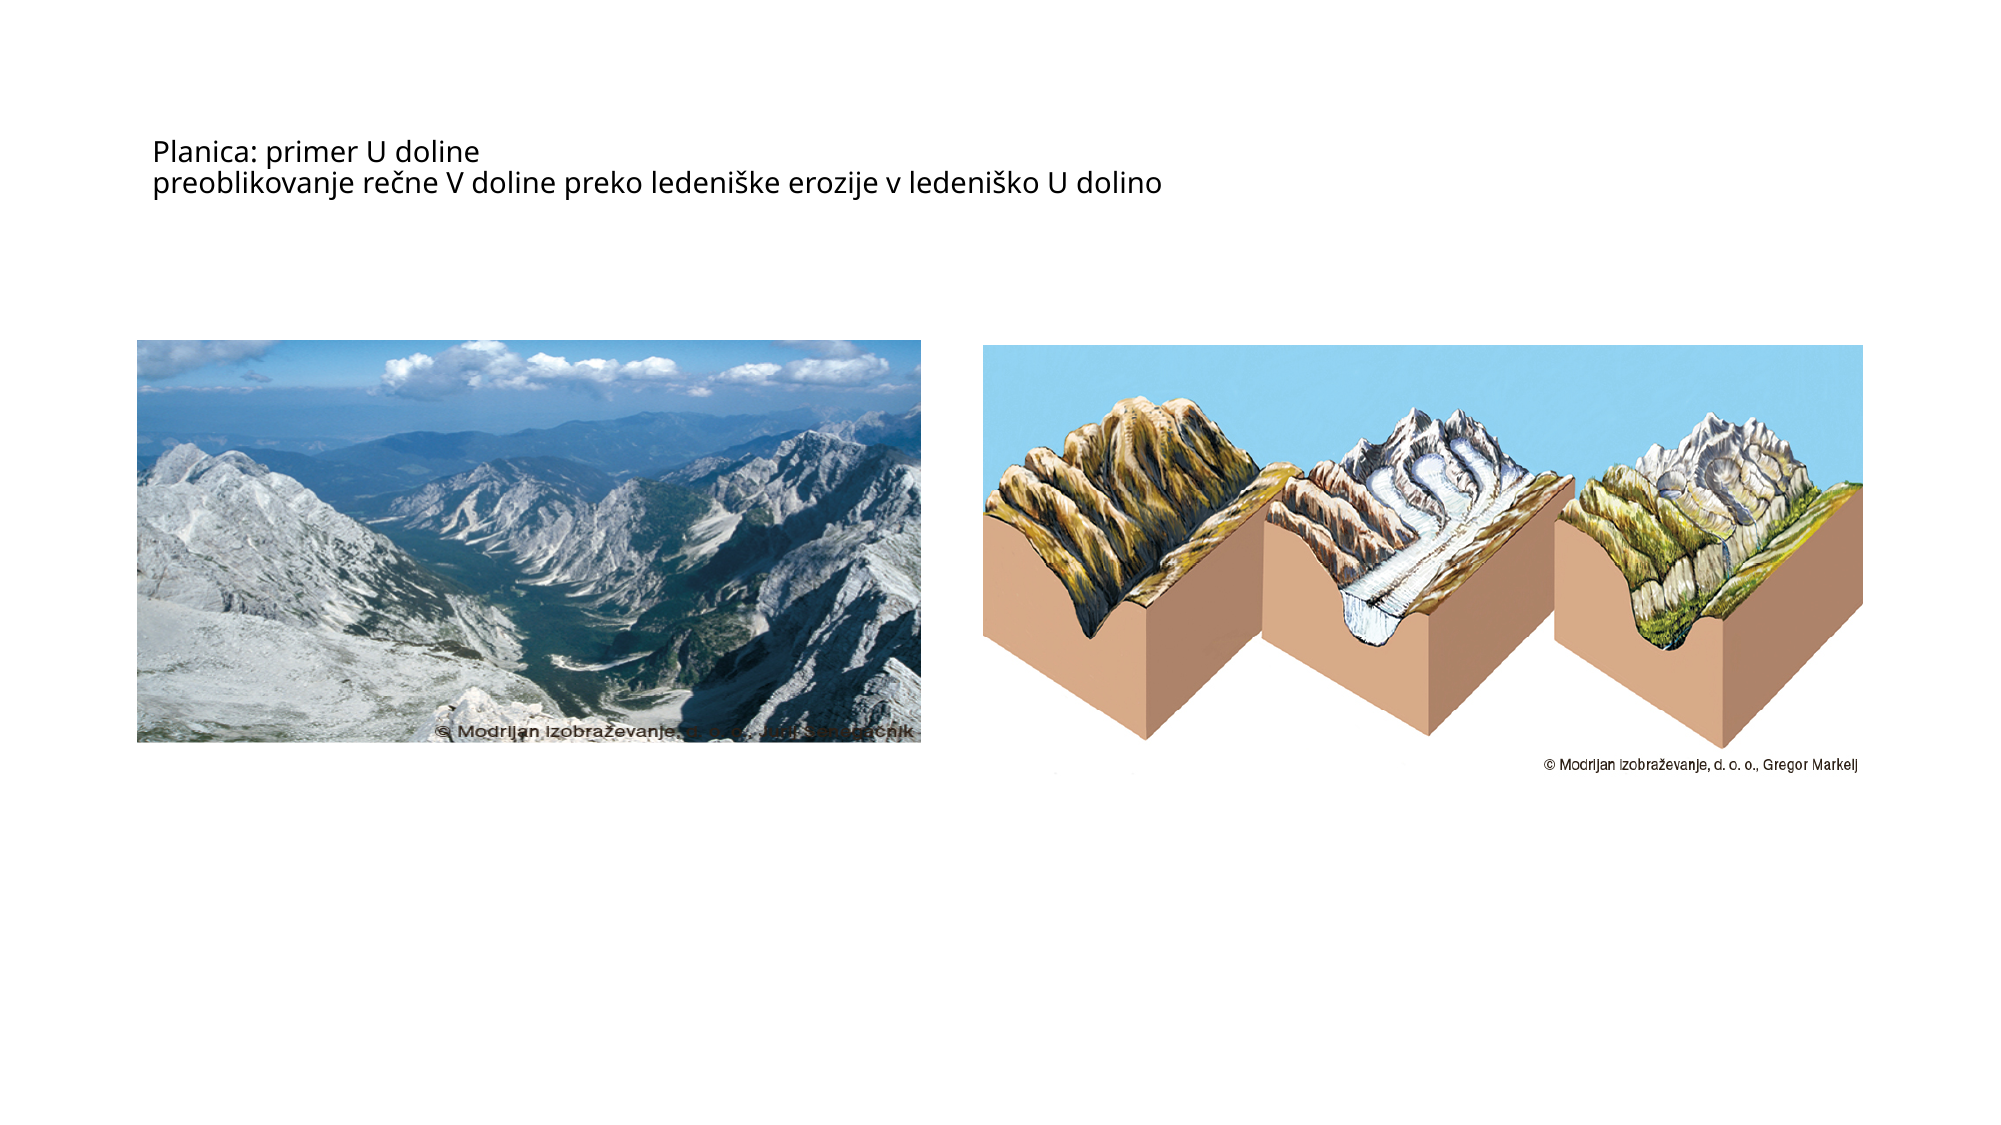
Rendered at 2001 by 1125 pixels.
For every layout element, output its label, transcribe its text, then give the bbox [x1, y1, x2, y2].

picture [983, 345, 1863, 780]
title Planica: primer U doline preoblikovanje rečne V doline preko ledeniške erozije v ledeniško U dolino [137, 59, 1863, 278]
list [137, 340, 921, 743]
